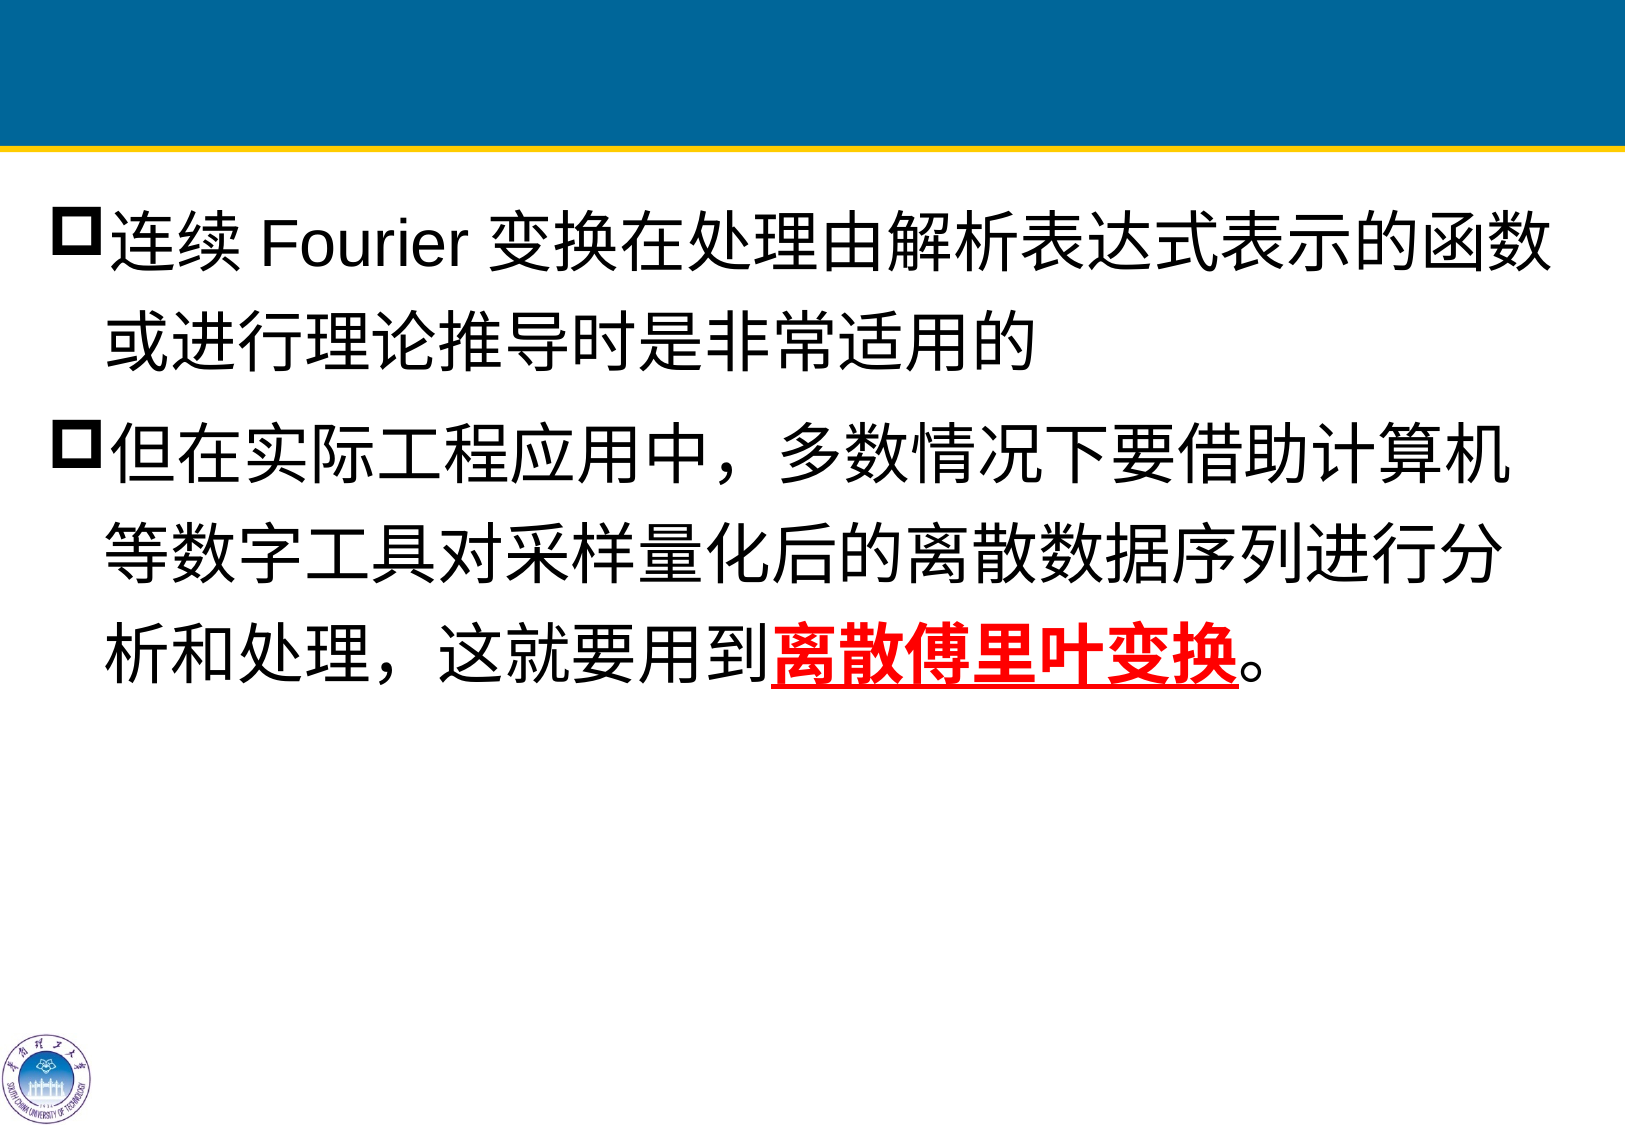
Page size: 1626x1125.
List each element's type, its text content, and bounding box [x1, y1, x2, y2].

picture [0, 1033, 92, 1125]
list 连续Fourier变换在处理由解析表达式表示的函数或进行理论推导时是非常适用的 但在实际工程应用中，多数情况下要借助计算机等数字工具对采样量化后的离散数据序列进行分析和处理，这就要用到离散傅里叶变换。 [32, 172, 1585, 1024]
